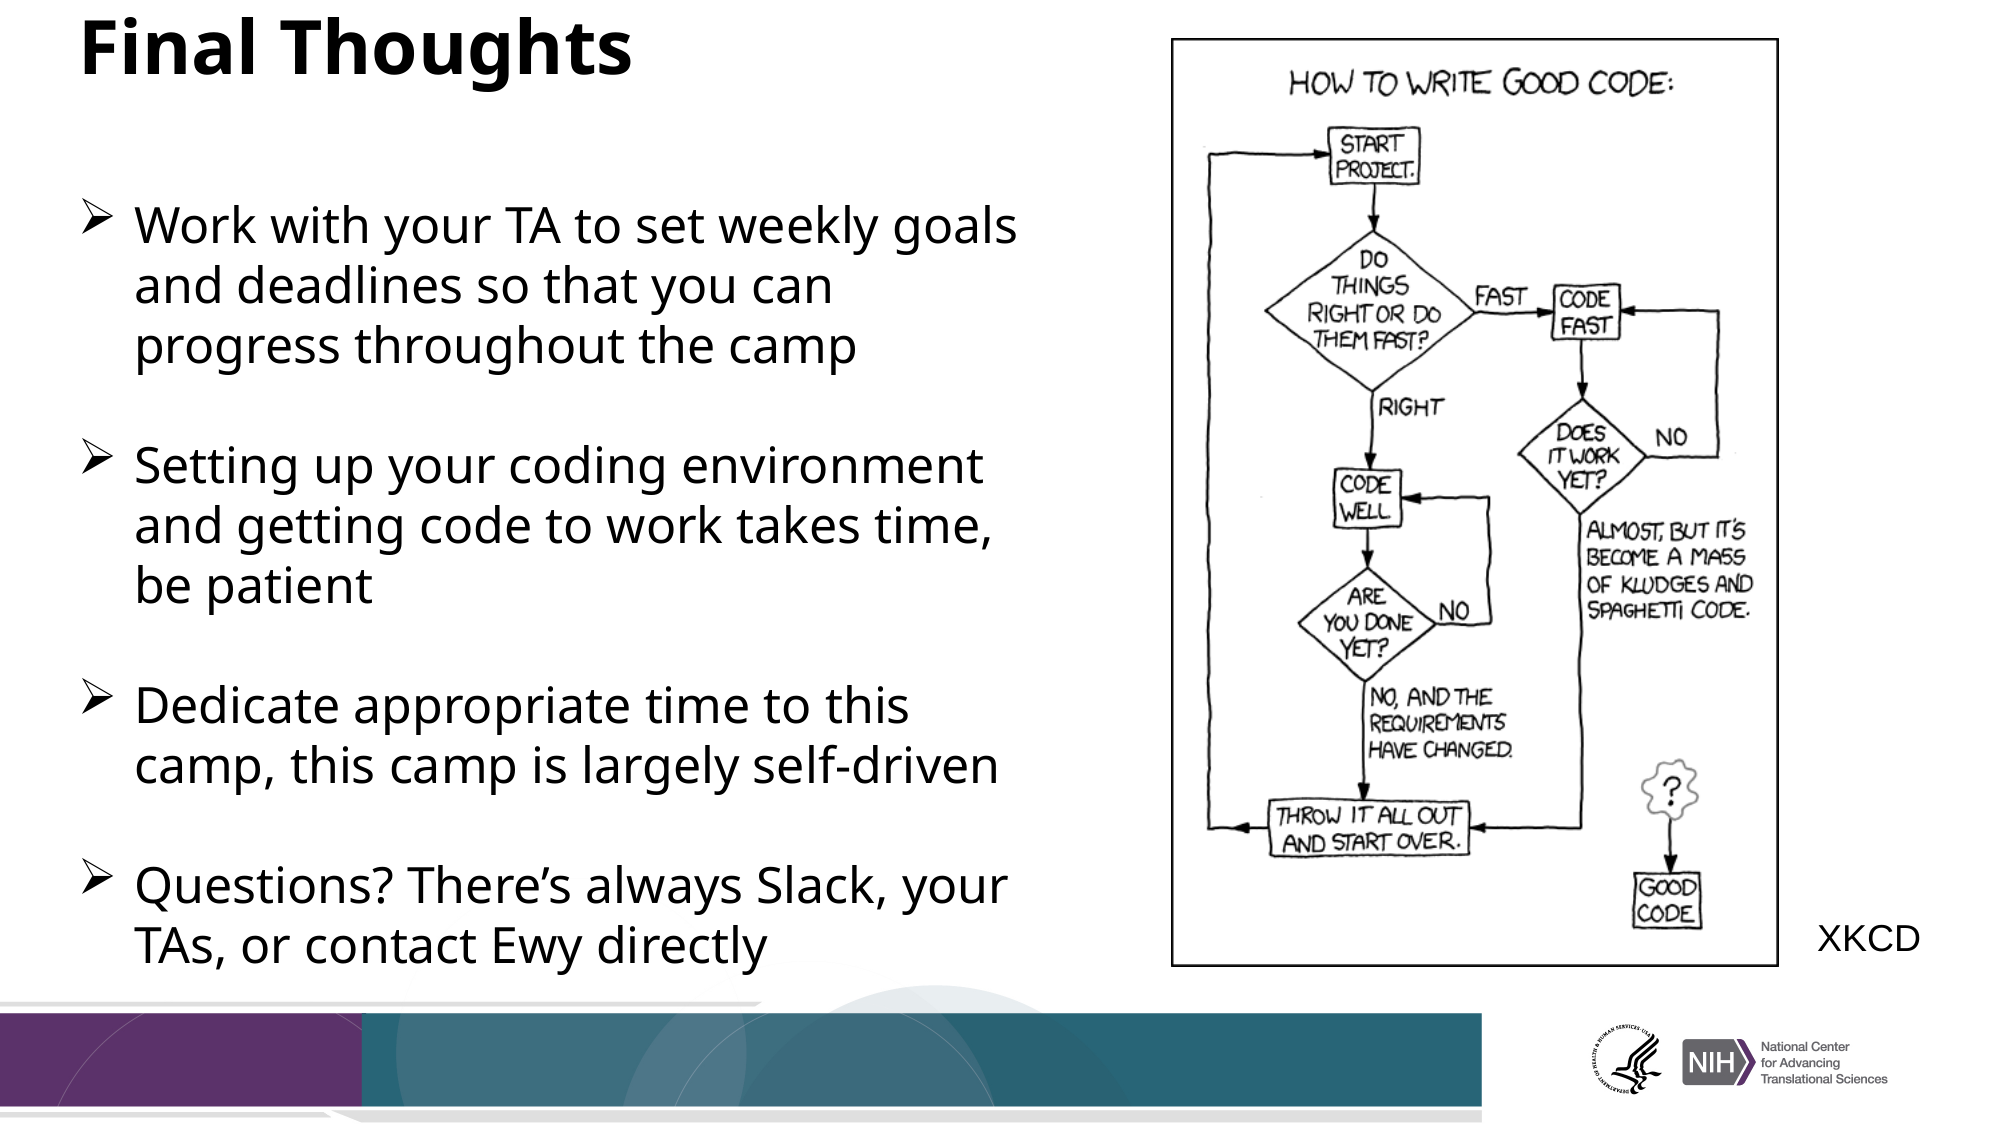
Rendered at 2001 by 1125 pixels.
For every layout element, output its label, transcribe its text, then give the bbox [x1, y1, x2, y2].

text_box Work with your TA to set weekly goals and deadlines so that you can progress throughout the camp Setting up your coding environment and getting code to work takes time, be patient Dedicate appropriate time to this camp, this camp is largely self-driven Questions? There’s always Slack, your TAs, or contact Ewy directly [63, 186, 1061, 981]
text_box XKCD [1802, 906, 1936, 966]
title Final Thoughts [63, 0, 1979, 186]
picture [0, 0, 2000, 1125]
